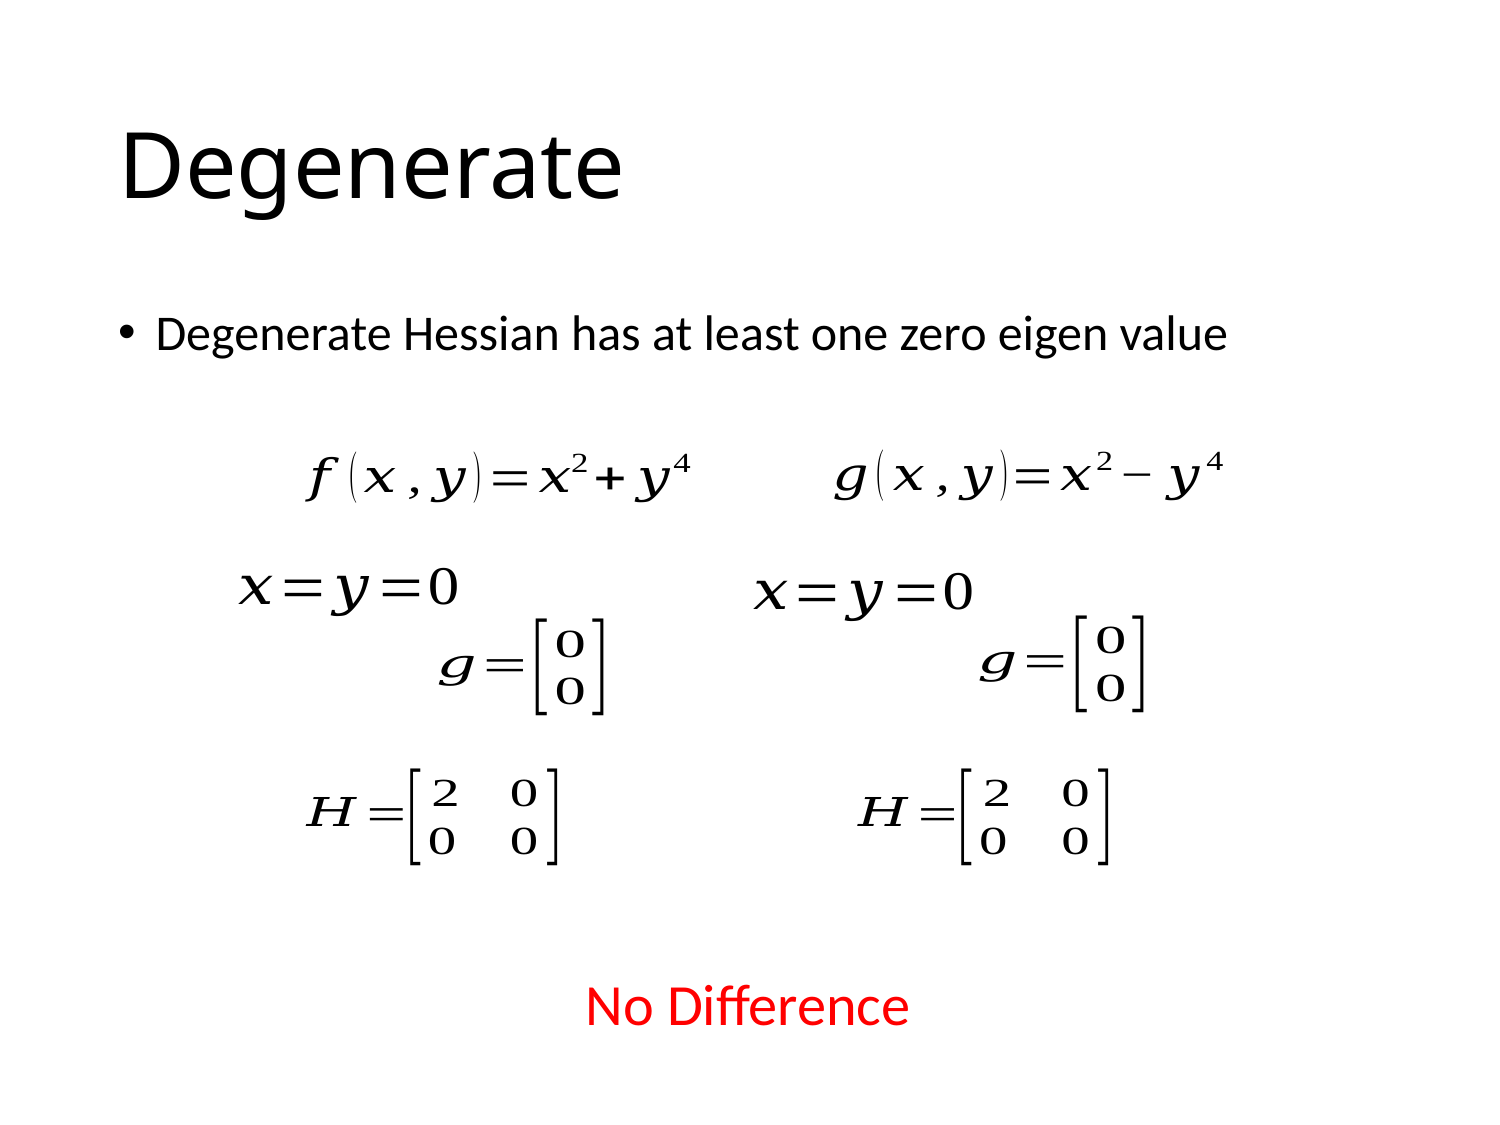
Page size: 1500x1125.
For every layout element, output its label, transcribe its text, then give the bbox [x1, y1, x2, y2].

title Degenerate [103, 59, 1397, 278]
text_box No Difference [234, 959, 1262, 1045]
list Degenerate Hessian has at least one zero eigen value [103, 299, 1397, 1014]
